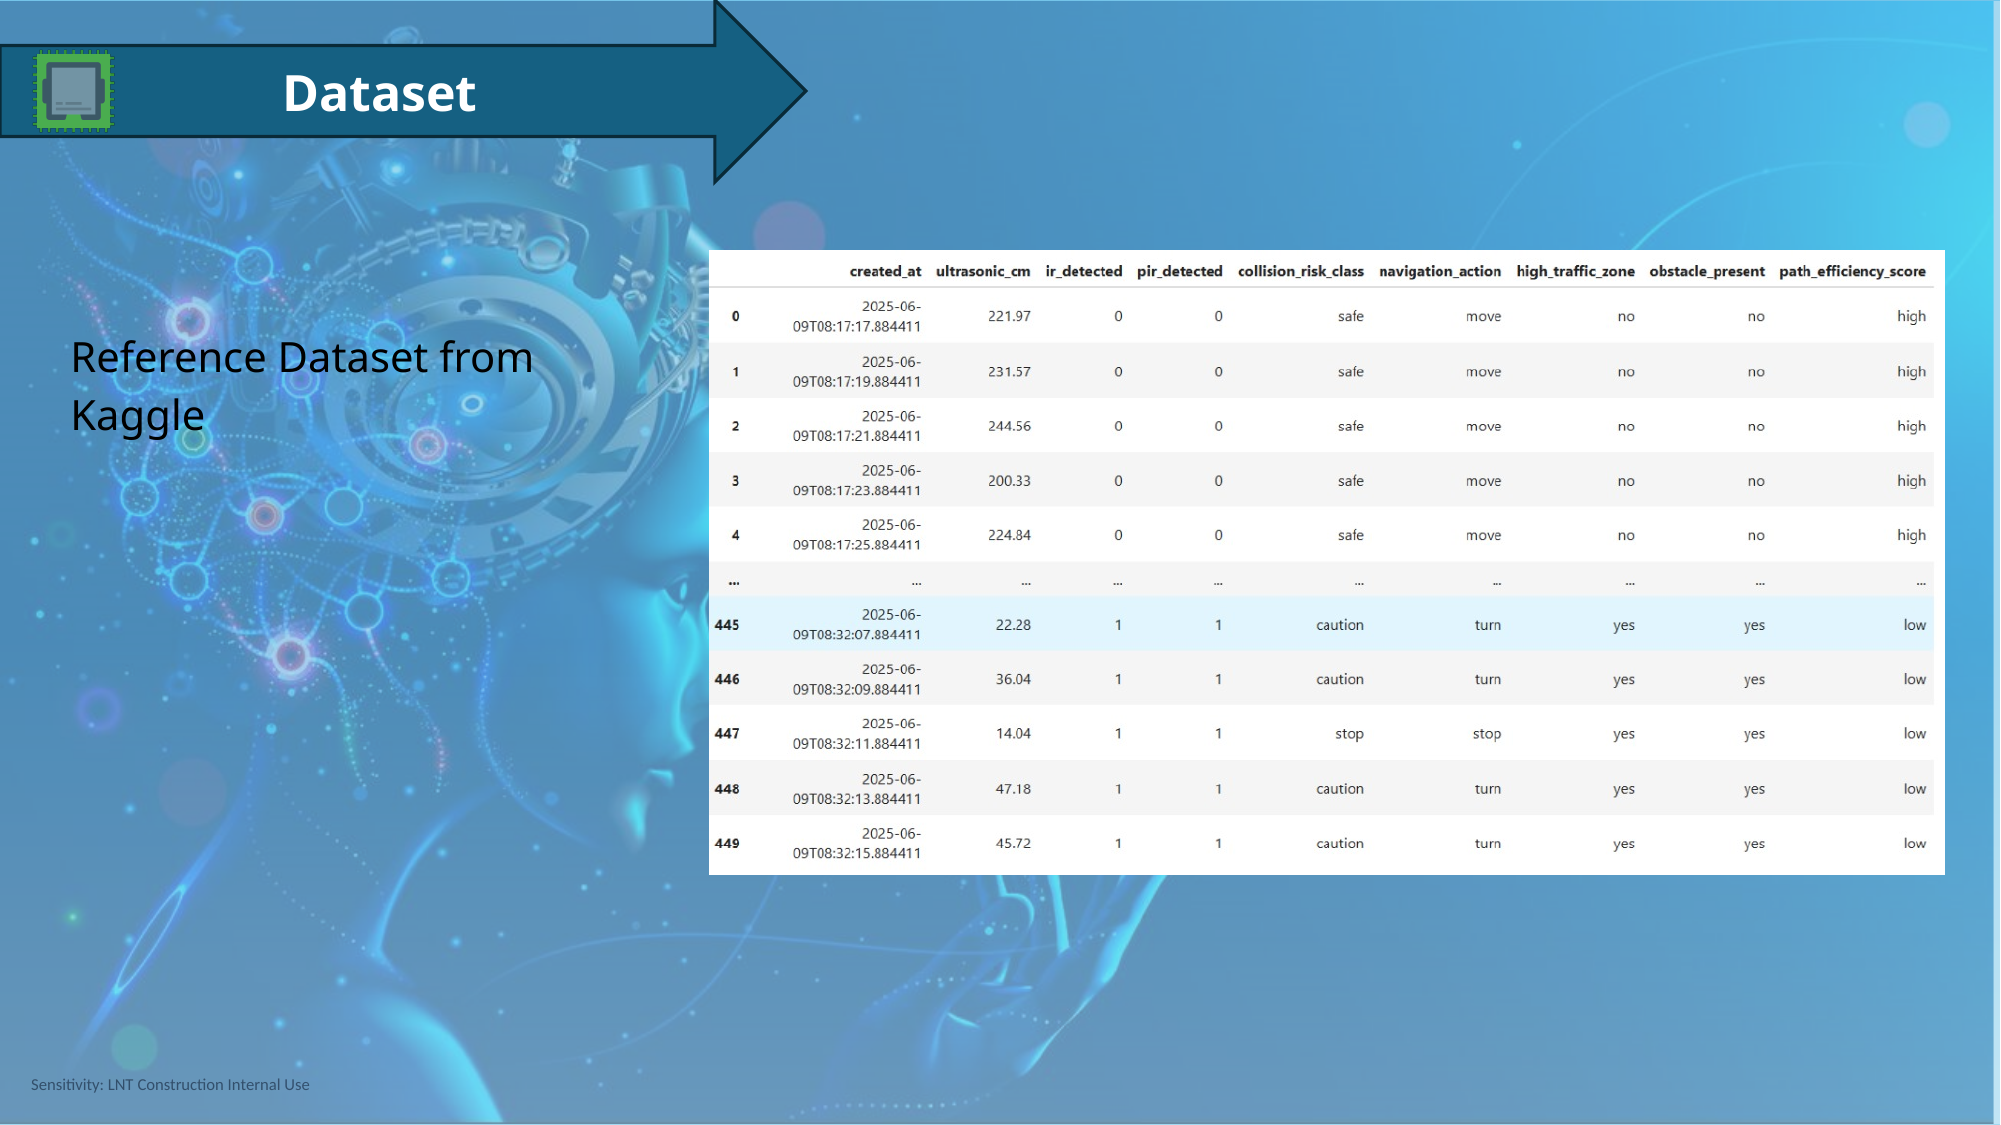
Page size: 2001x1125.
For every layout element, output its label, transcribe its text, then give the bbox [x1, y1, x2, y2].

text_box Dataset [0, 0, 809, 186]
picture [29, 46, 118, 135]
picture [708, 250, 1945, 875]
text_box Reference Dataset from Kaggle [55, 316, 555, 446]
